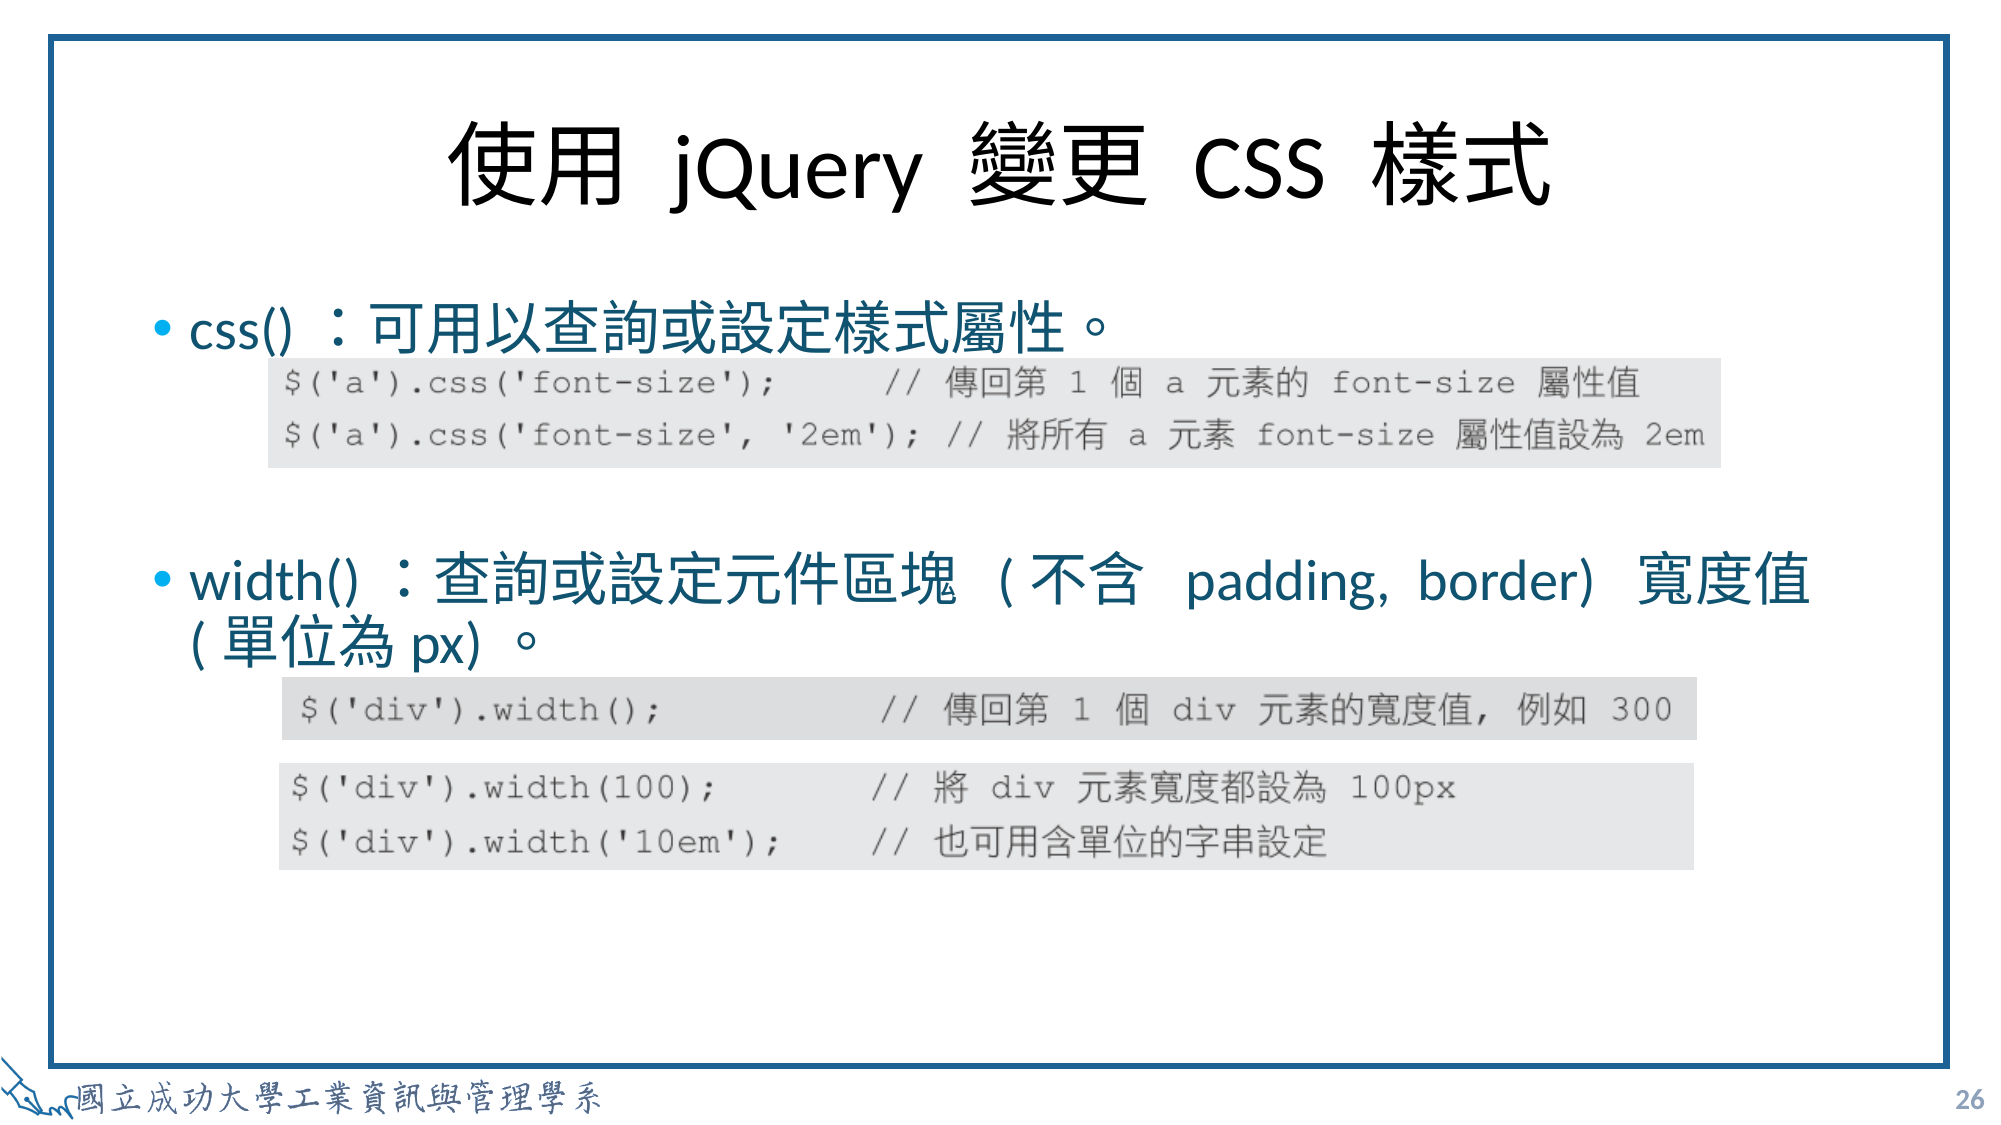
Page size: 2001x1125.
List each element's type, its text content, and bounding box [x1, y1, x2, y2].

picture [279, 763, 1694, 870]
slide_number 26 [1550, 1067, 2000, 1125]
picture [0, 1049, 80, 1125]
list css()：可用以查詢或設定樣式屬性。 width()：查詢或設定元件區塊 (不含 padding, border) 寬度值 (單位為px)。 [137, 291, 1863, 1006]
picture [268, 358, 1721, 468]
picture [282, 676, 1697, 740]
title 使用 jQuery 變更 CSS 樣式 [137, 59, 1863, 278]
